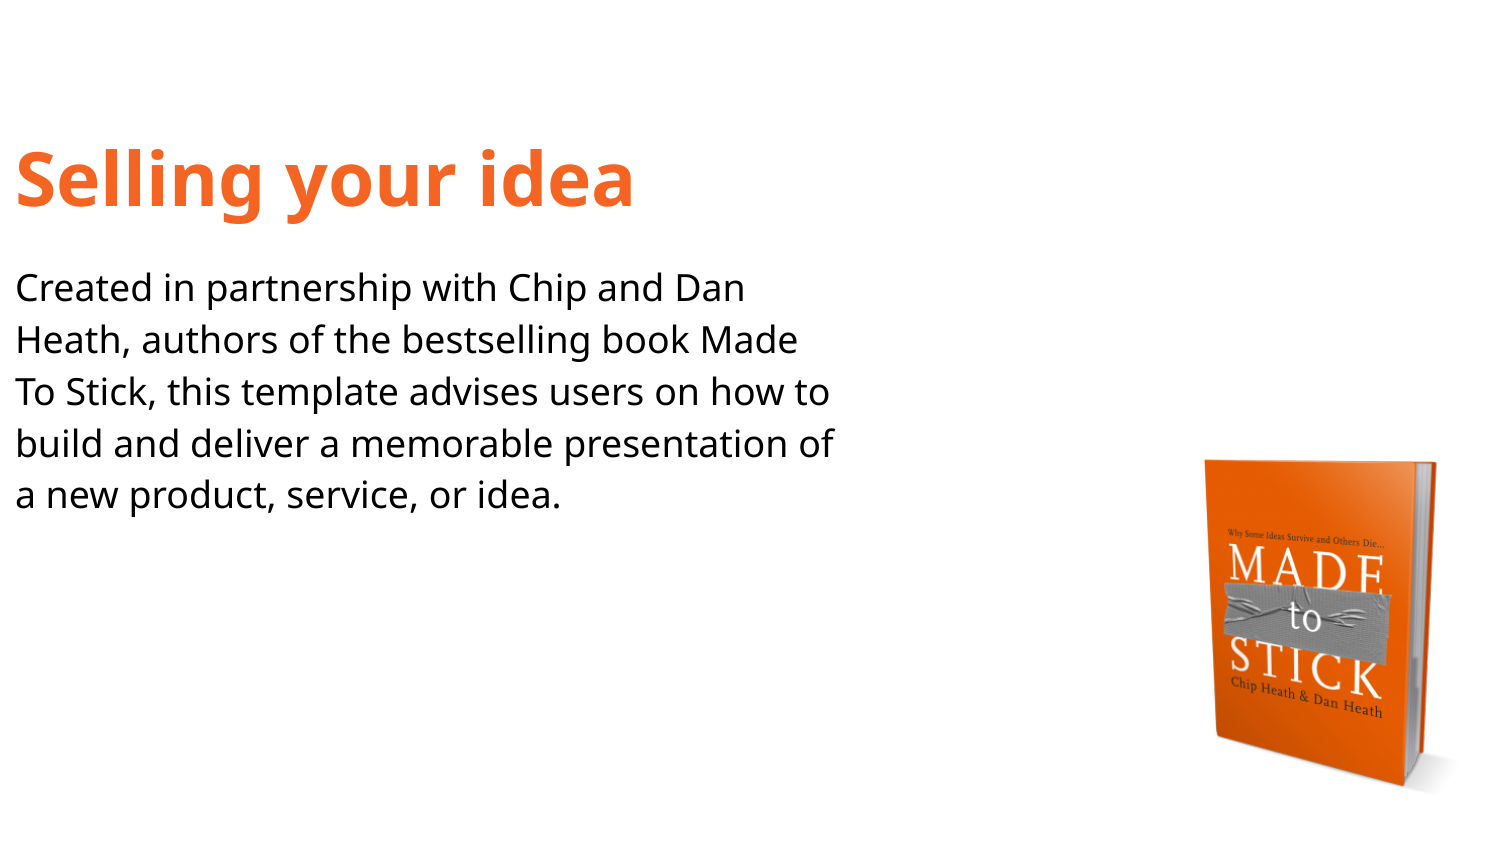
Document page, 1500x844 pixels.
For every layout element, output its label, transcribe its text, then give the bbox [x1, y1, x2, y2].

title Created in partnership with Chip and Dan Heath, authors of the bestselling book Made To Stick, this template advises users on how to build and deliver a memorable presentation of a new product, service, or idea. [0, 242, 853, 747]
title Selling your idea [0, 116, 853, 242]
picture [1204, 459, 1463, 797]
